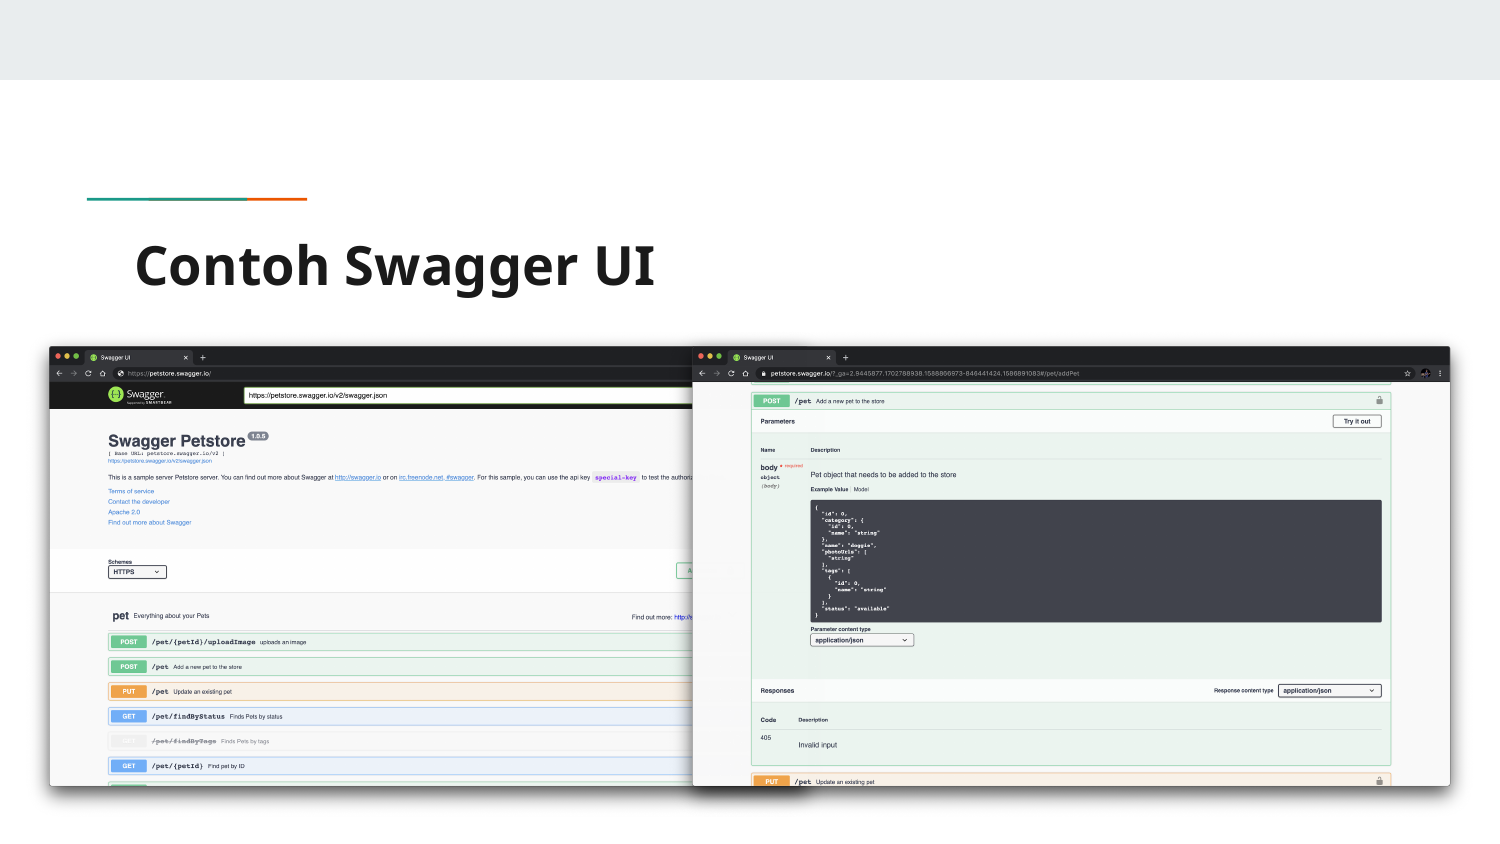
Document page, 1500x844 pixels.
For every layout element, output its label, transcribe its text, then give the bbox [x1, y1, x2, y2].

title Contoh Swagger UI [119, 216, 1381, 305]
picture [24, 328, 1476, 819]
